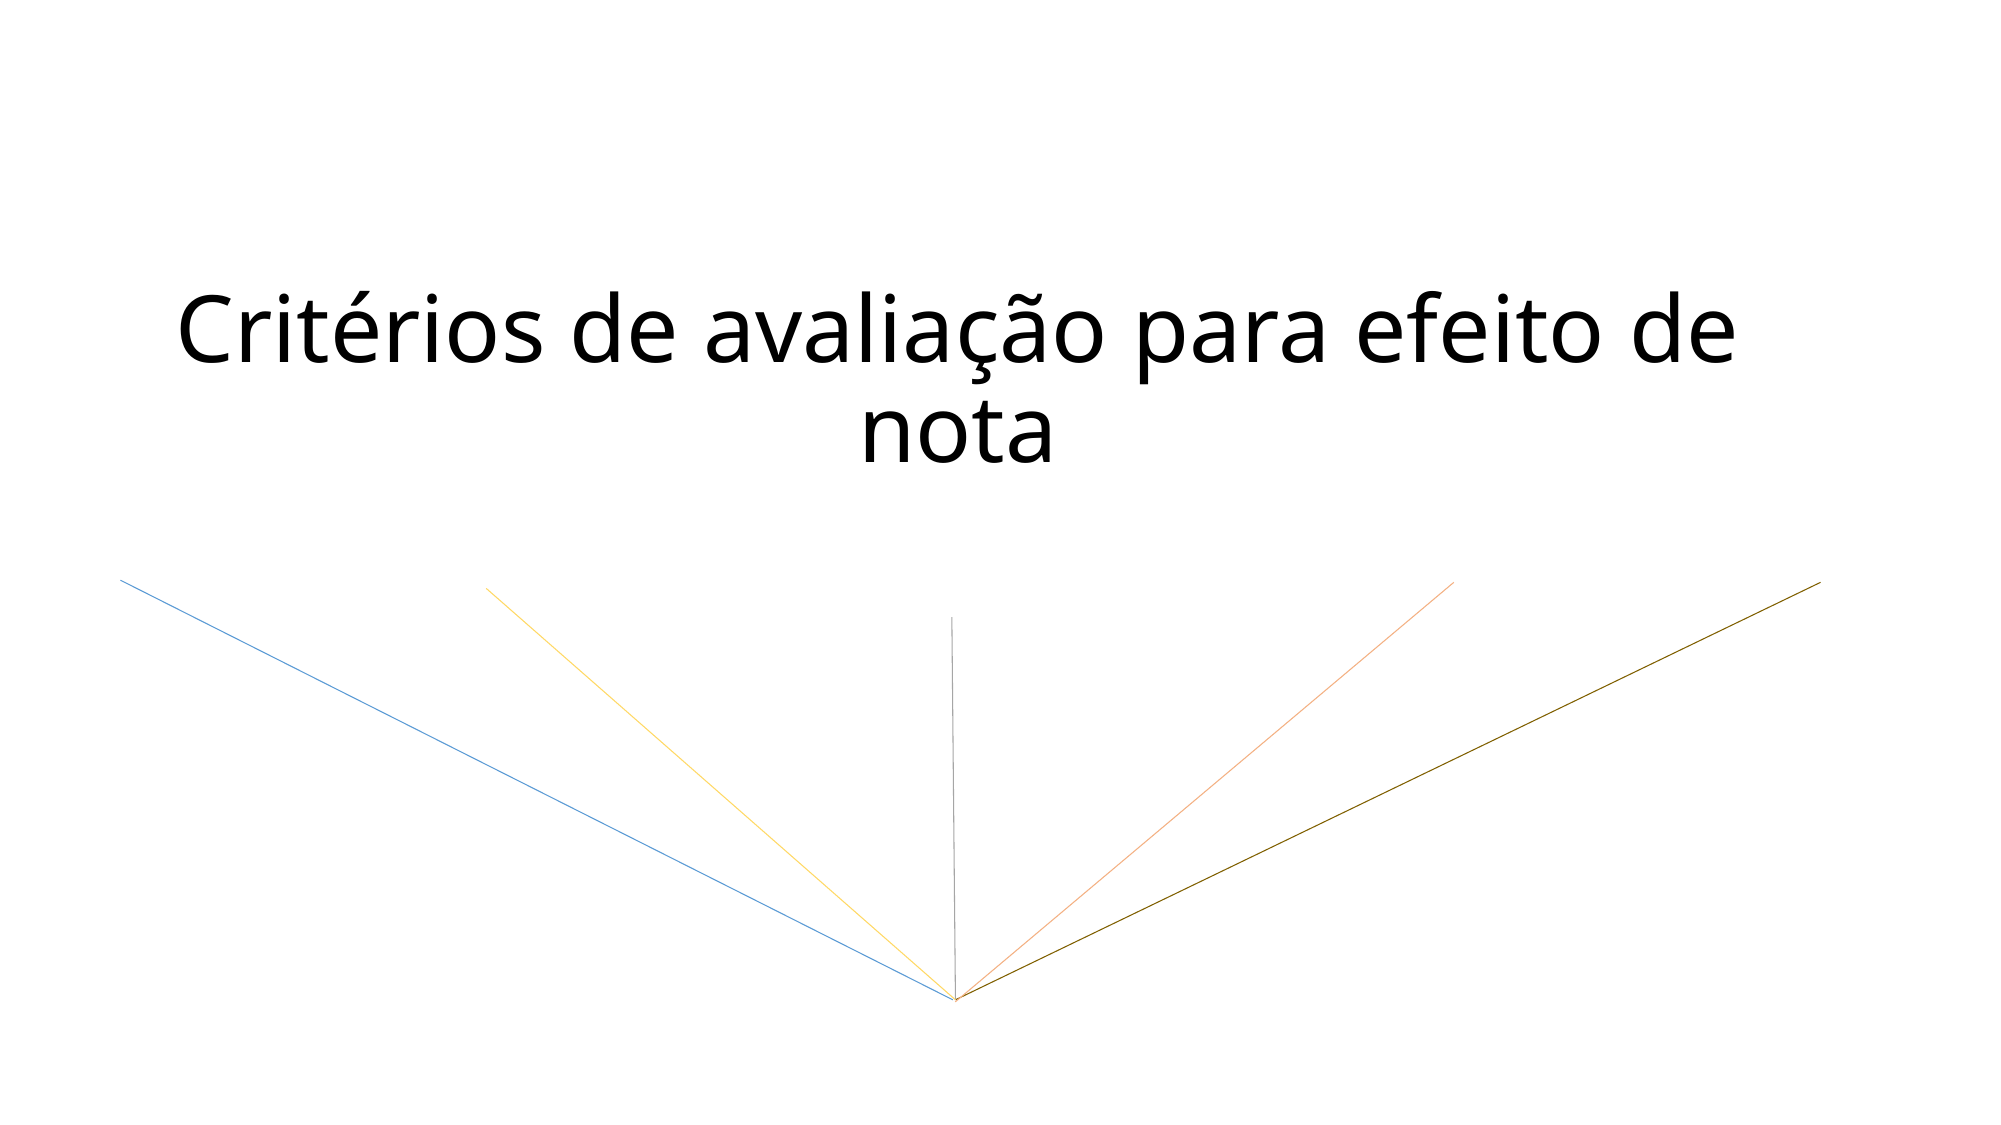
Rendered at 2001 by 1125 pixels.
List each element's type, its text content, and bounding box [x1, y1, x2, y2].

title Critérios de avaliação para efeito de nota [1212, 273, 1821, 491]
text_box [729, 0, 1212, 1125]
title Critérios de avaliação para efeito de nota [95, 273, 729, 491]
